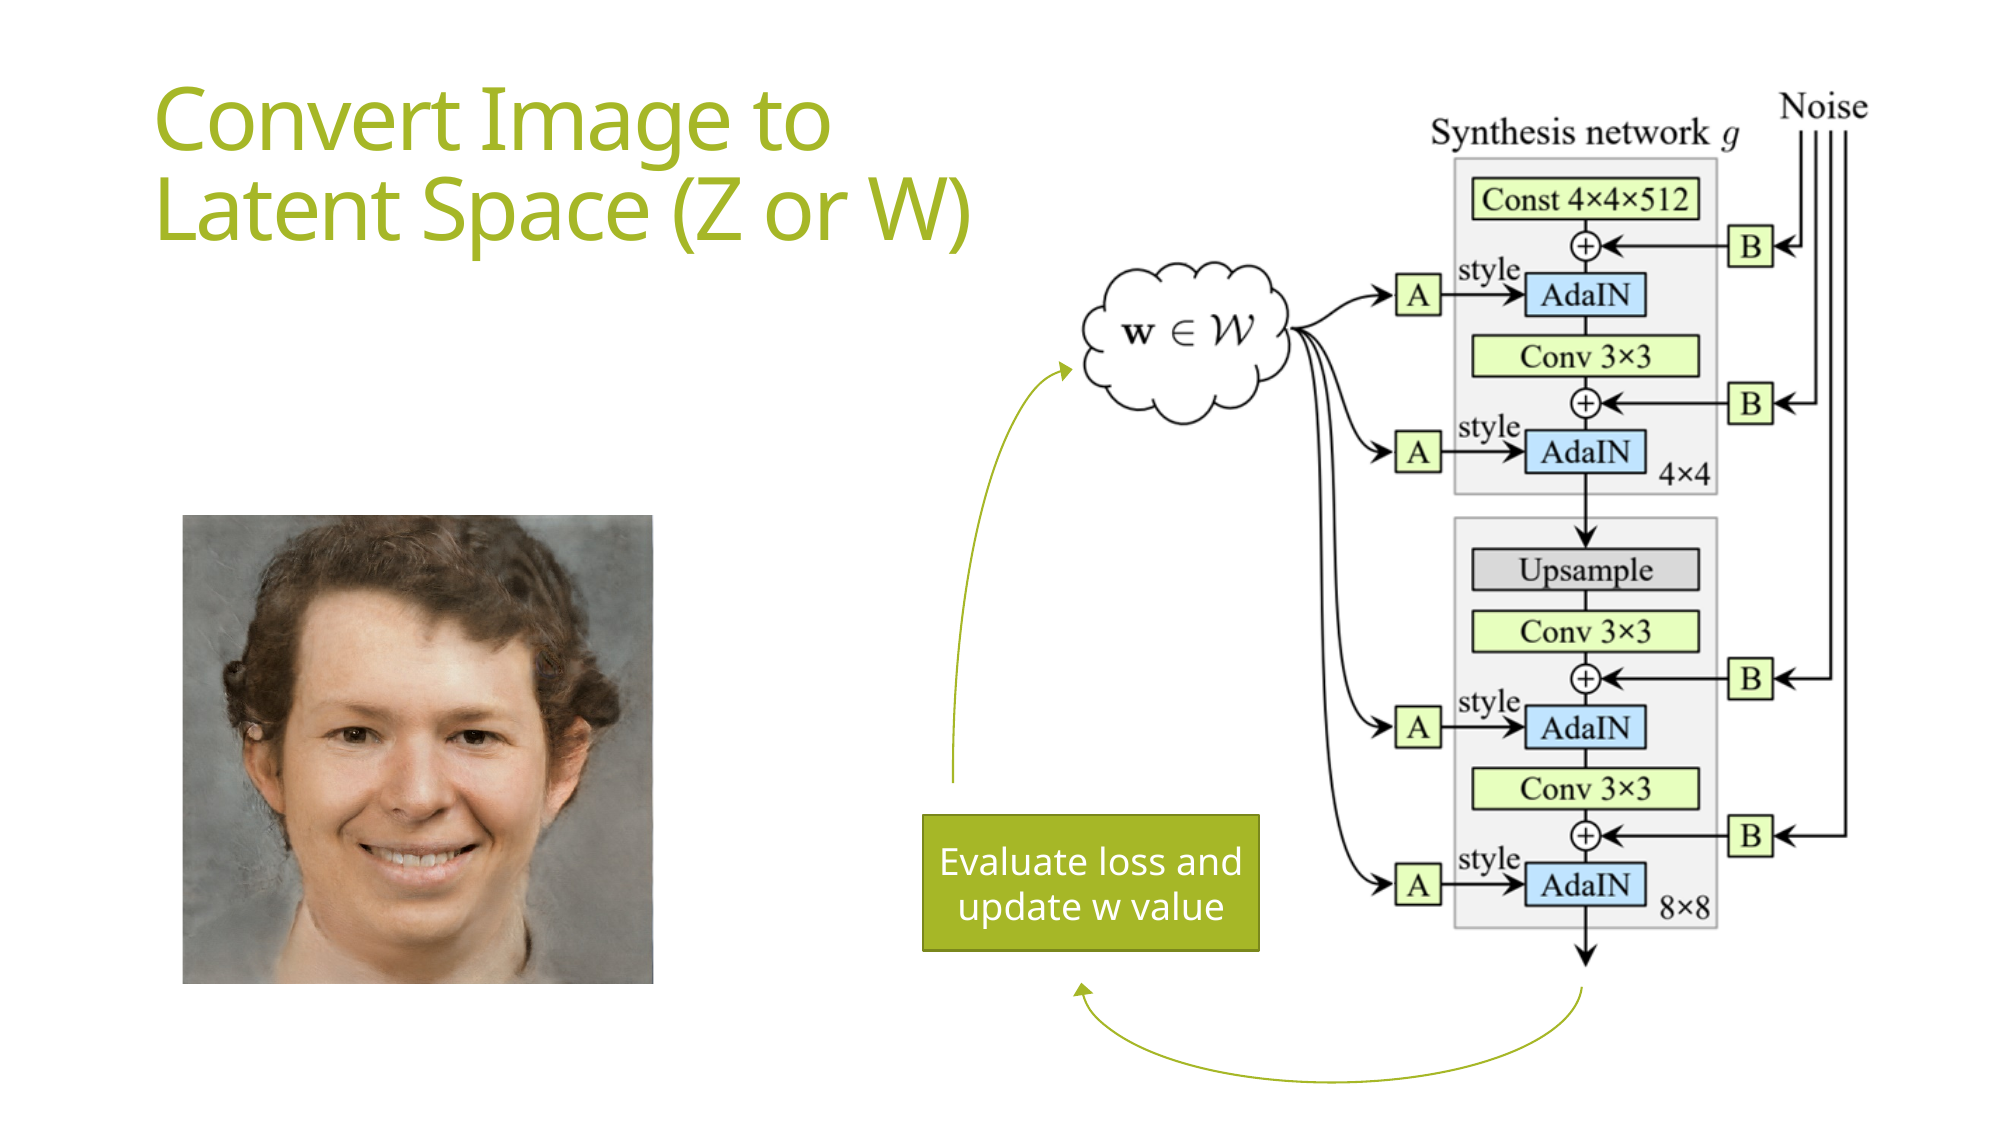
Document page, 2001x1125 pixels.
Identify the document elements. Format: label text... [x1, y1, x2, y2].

title Convert Image to Latent Space (Z or W) [137, 59, 1000, 278]
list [1046, 59, 1894, 984]
text_box Evaluate loss and update w value [922, 814, 1046, 952]
text_box [1072, 984, 1583, 1084]
text_box [952, 377, 1046, 784]
picture [182, 514, 654, 984]
